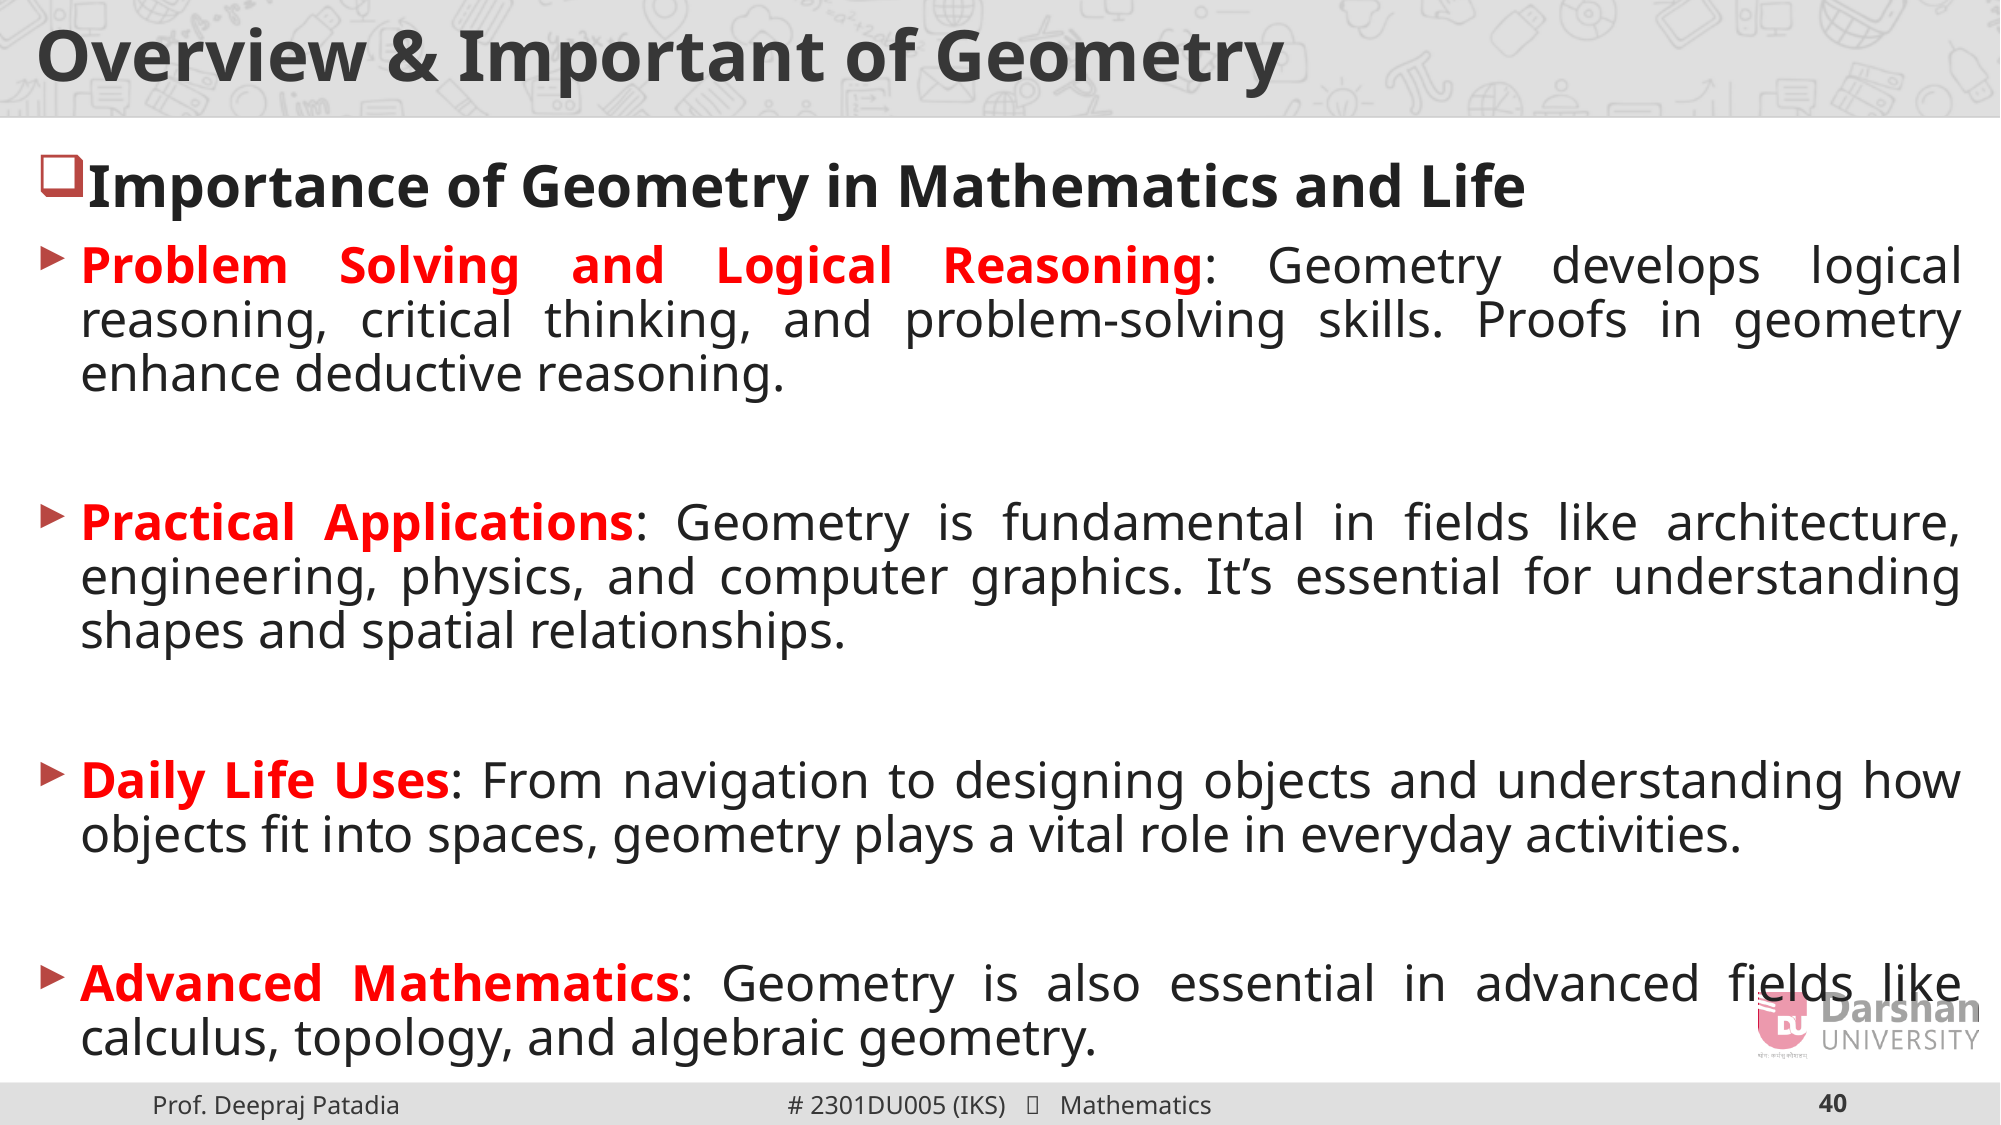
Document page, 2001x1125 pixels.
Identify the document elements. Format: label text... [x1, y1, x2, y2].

title Overview & Important of Geometry [0, 0, 2000, 117]
list Importance of Geometry in Mathematics and Life Problem Solving and Logical Reasoning: Geometry develops logical reasoning, critical thinking, and problem-solving skills. Proofs in geometry enhance deductive reasoning. Practical Applications: Geometry is fundamental in fields like architecture, engineering, physics, and computer graphics. It’s essential for understanding shapes and spatial relationships. Daily Life Uses: From navigation to designing objects and understanding how objects fit into spaces, geometry plays a vital role in everyday activities. Advanced Mathematics: Geometry is also essential in advanced fields like calculus, topology, and algebraic geometry. [21, 141, 1979, 1059]
